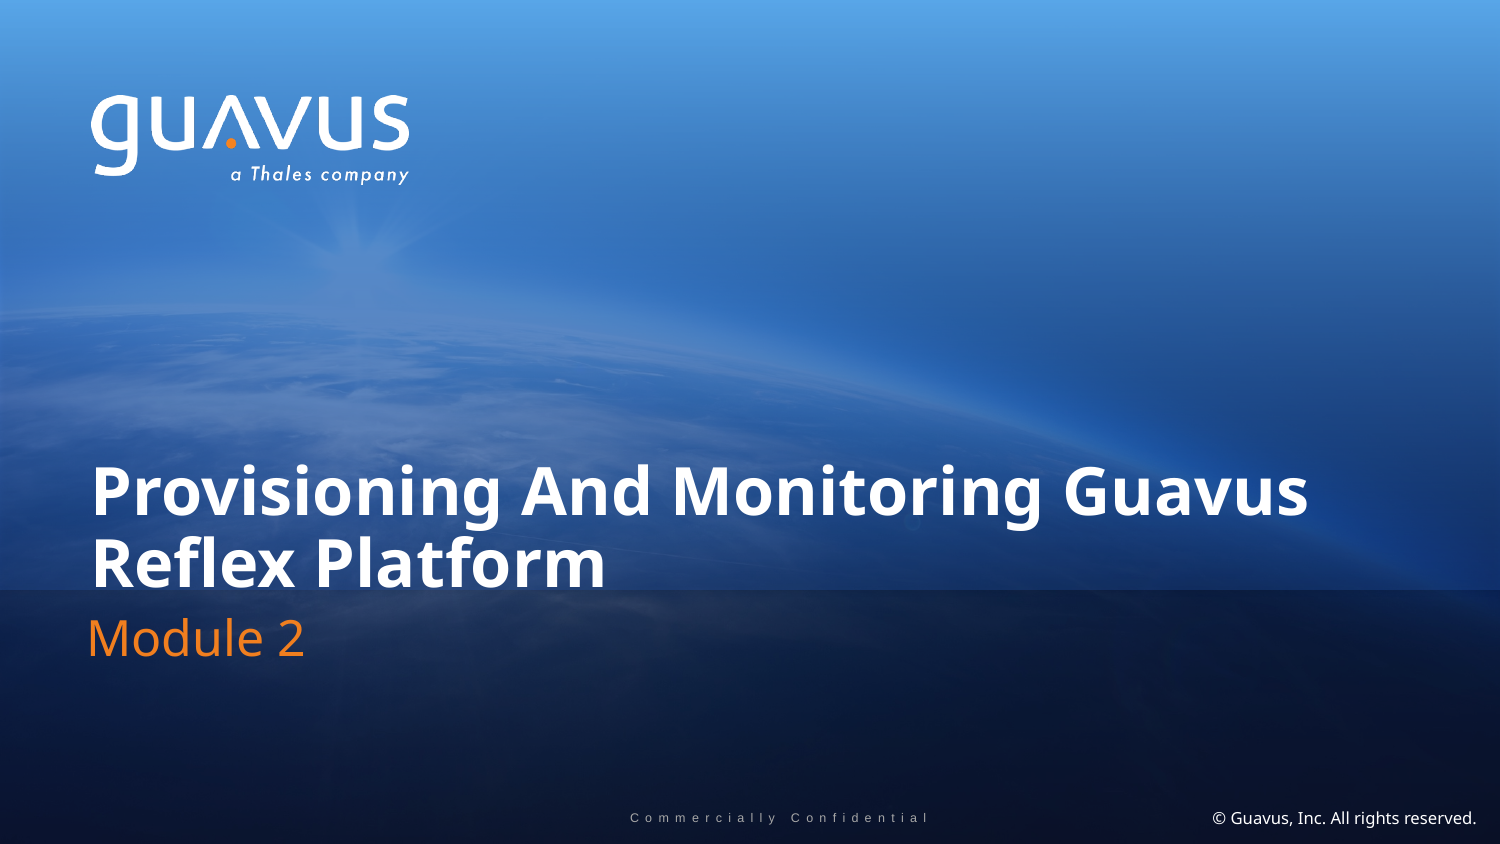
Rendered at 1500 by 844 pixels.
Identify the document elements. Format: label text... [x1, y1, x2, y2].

picture [91, 95, 409, 185]
subtitle Module 2 [75, 601, 1349, 678]
picture [0, 590, 1500, 844]
title Provisioning And Monitoring Guavus Reflex Platform [75, 448, 1349, 601]
